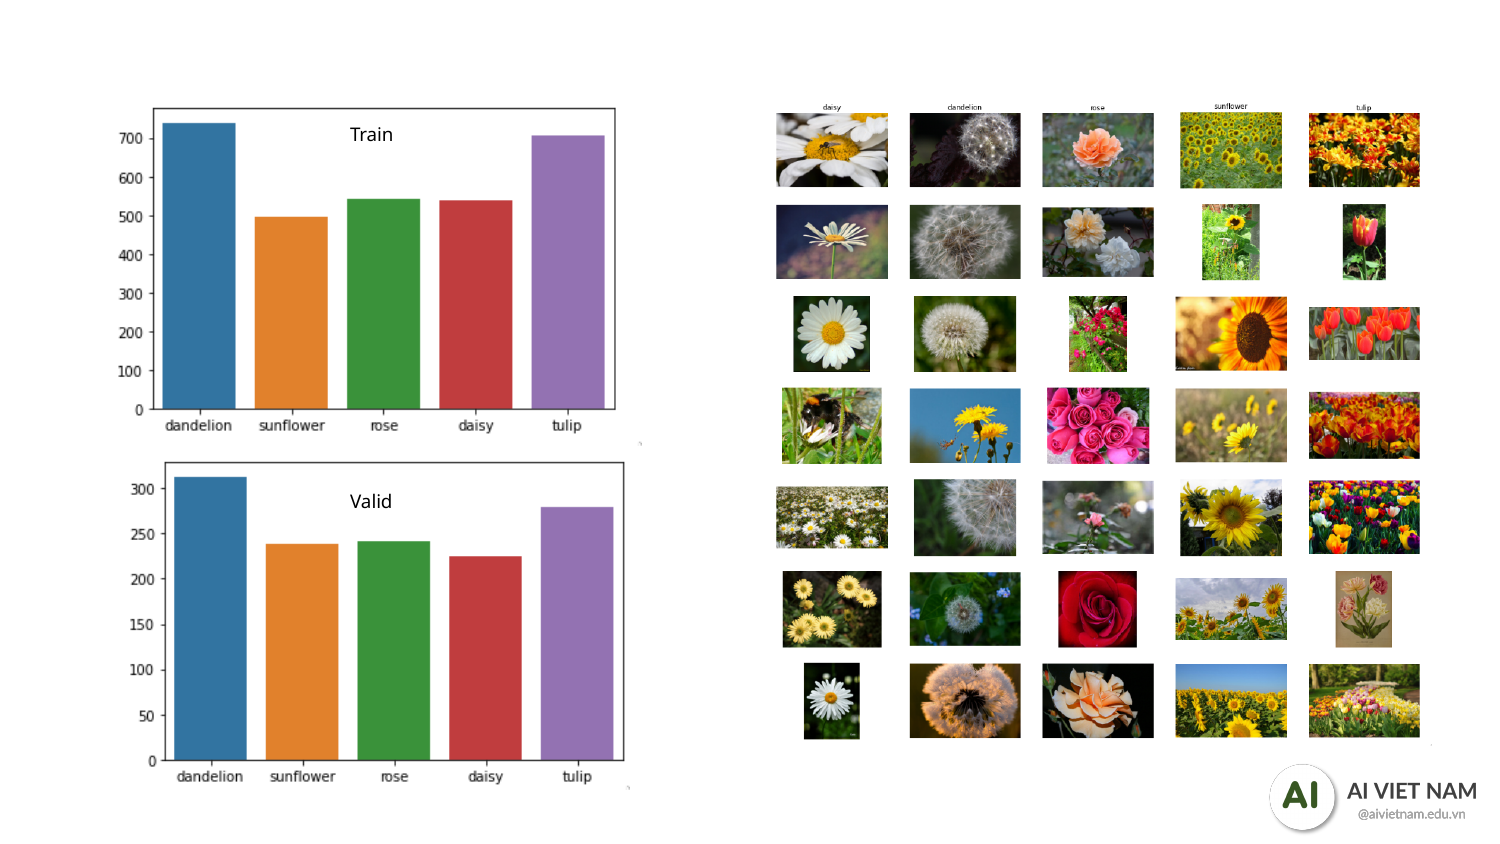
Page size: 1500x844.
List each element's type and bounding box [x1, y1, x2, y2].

picture [1258, 754, 1500, 844]
picture [121, 458, 630, 791]
picture [109, 97, 642, 446]
picture [749, 97, 1433, 746]
